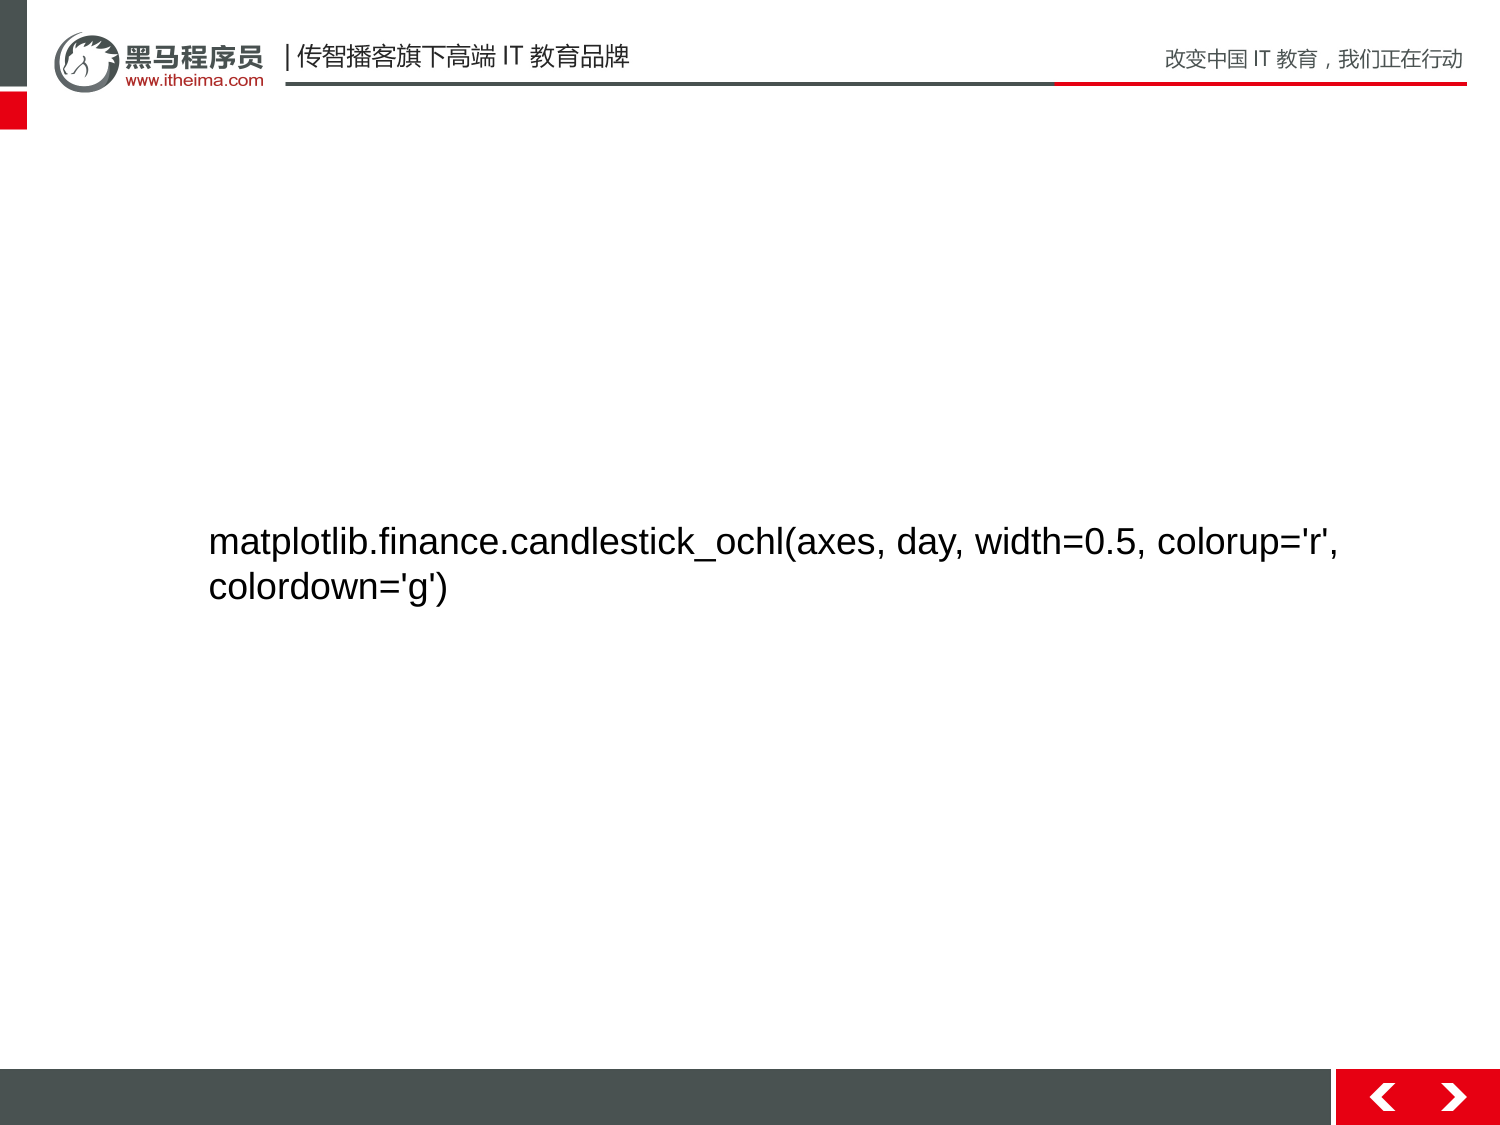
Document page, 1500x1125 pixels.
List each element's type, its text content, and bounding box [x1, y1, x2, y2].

picture [0, 0, 1500, 1125]
text_box matplotlib.finance.candlestick_ochl(axes, day, width=0.5, colorup='r', colordown='g') [193, 509, 1366, 615]
